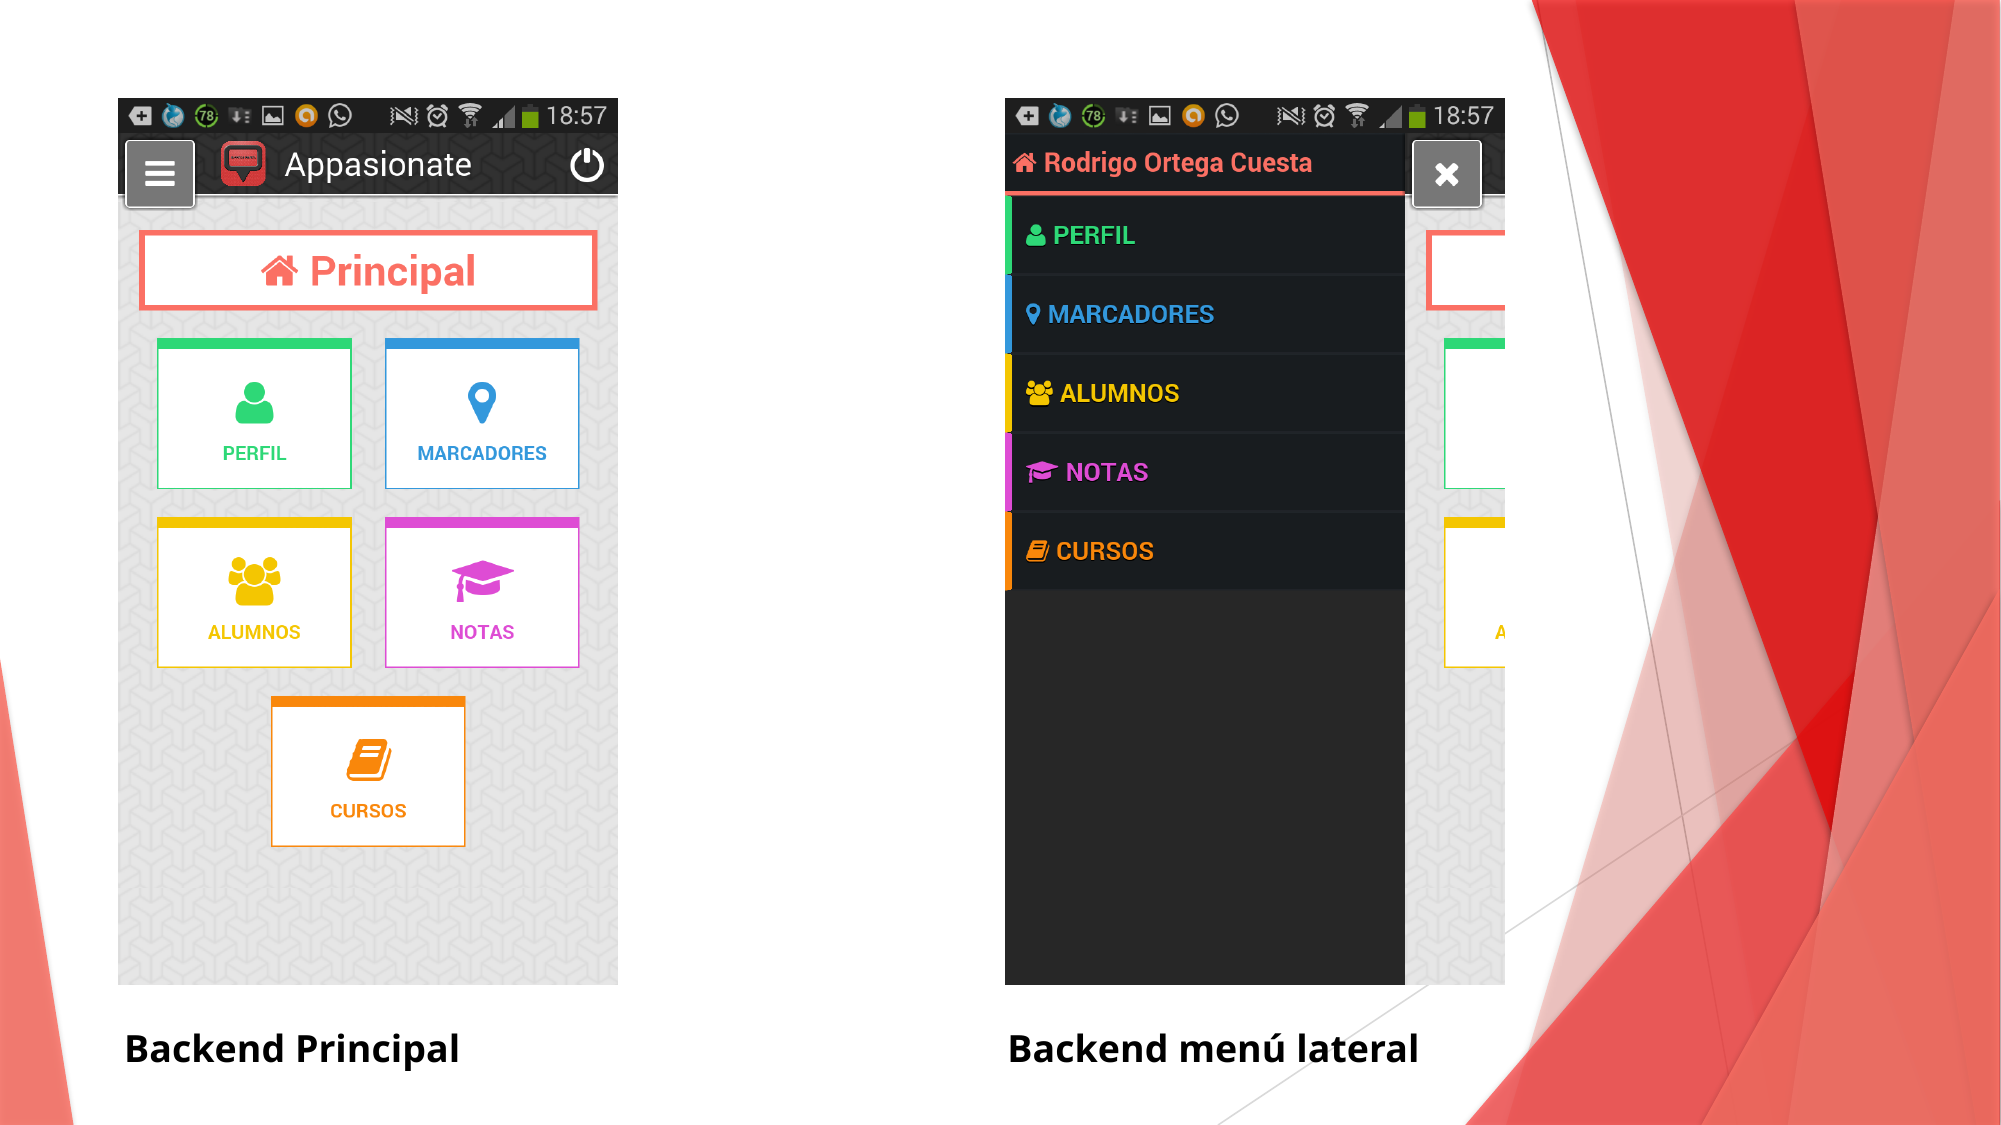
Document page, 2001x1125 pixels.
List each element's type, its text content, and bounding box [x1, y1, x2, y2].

picture [118, 97, 618, 985]
text_box Backend Principal [109, 1018, 476, 1078]
picture [1005, 97, 1505, 985]
text_box Backend menú lateral [992, 1018, 1435, 1078]
